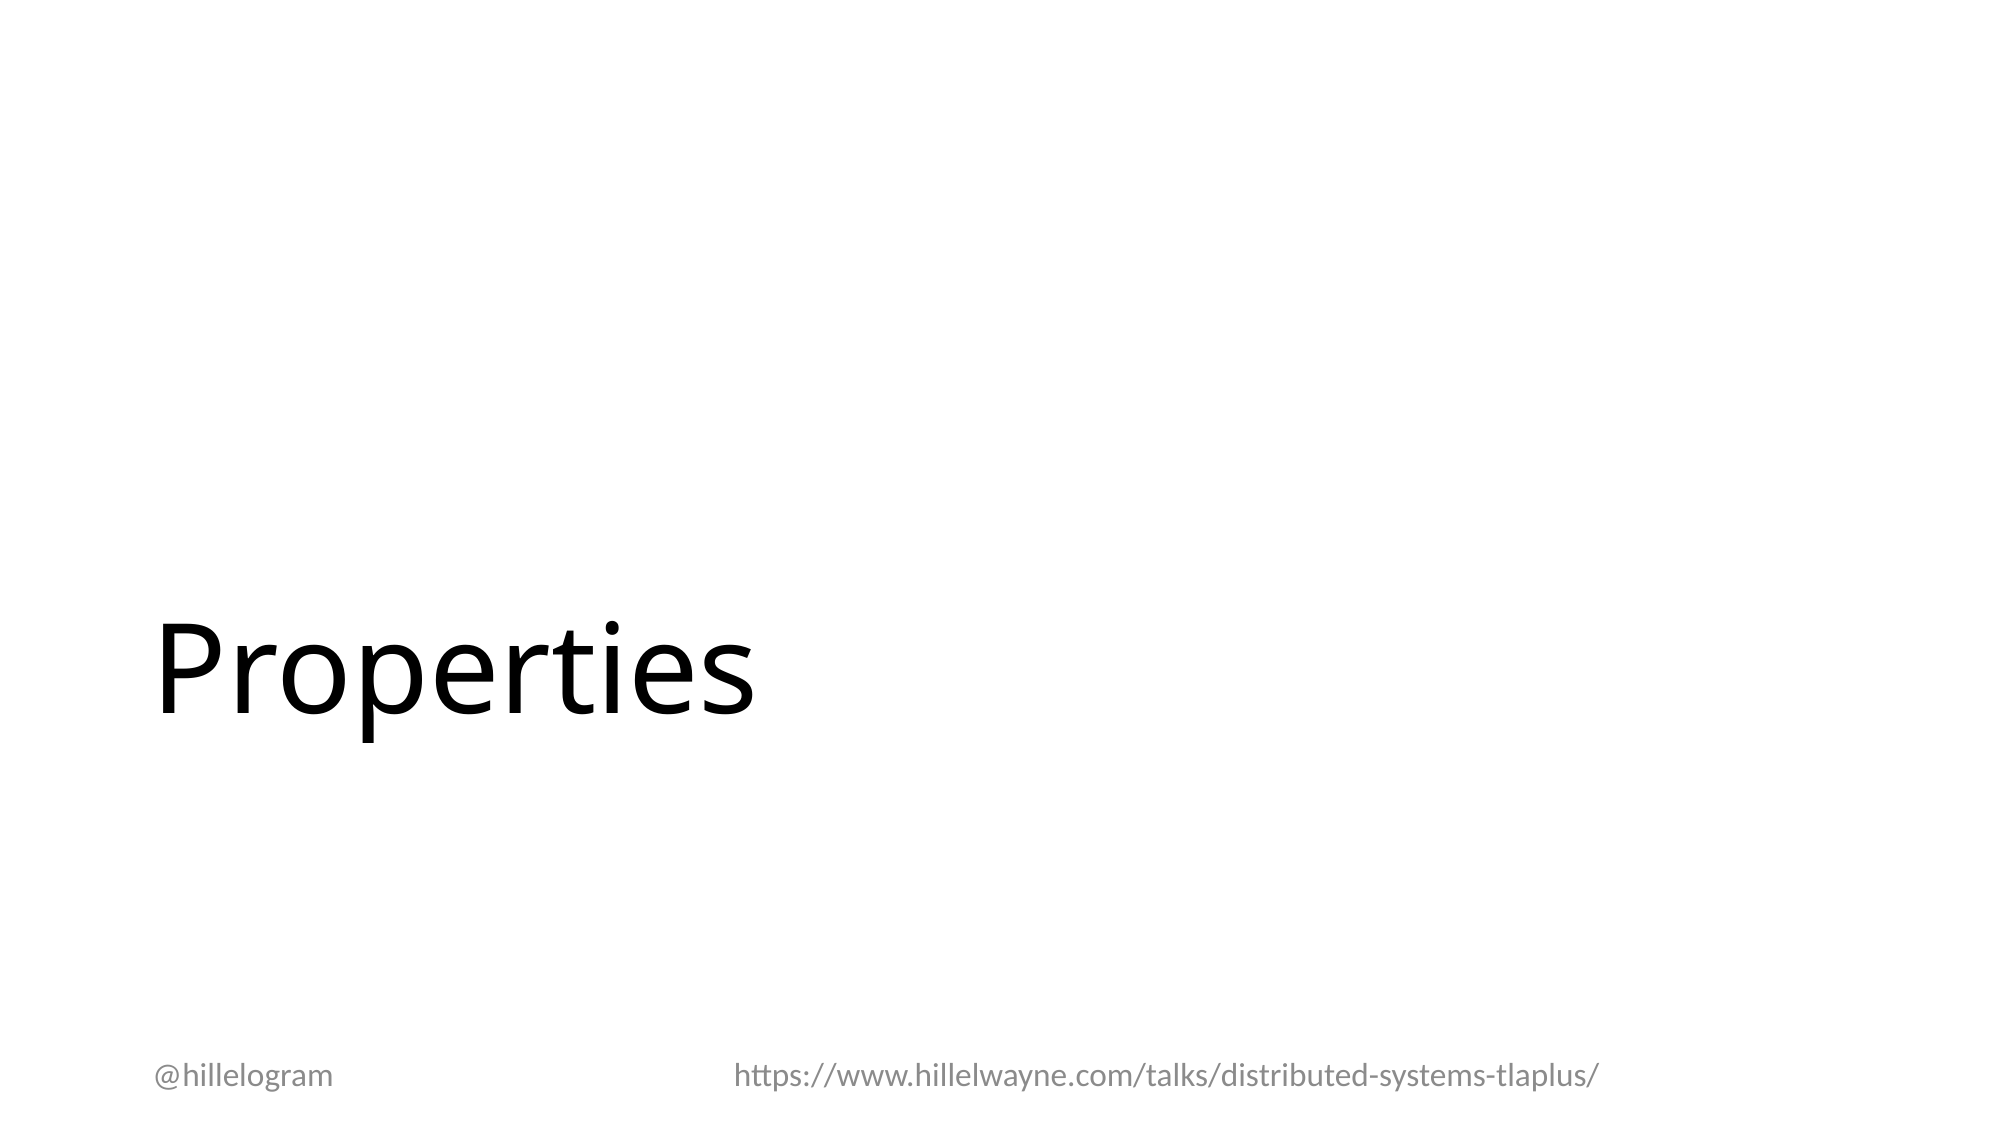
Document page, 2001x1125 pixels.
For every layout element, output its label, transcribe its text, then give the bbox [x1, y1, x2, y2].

footer https://www.hillelwayne.com/talks/distributed-systems-tlaplus/ [662, 1042, 1672, 1103]
title Properties [136, 280, 1862, 749]
slide_number @hillelogram [137, 1042, 588, 1103]
